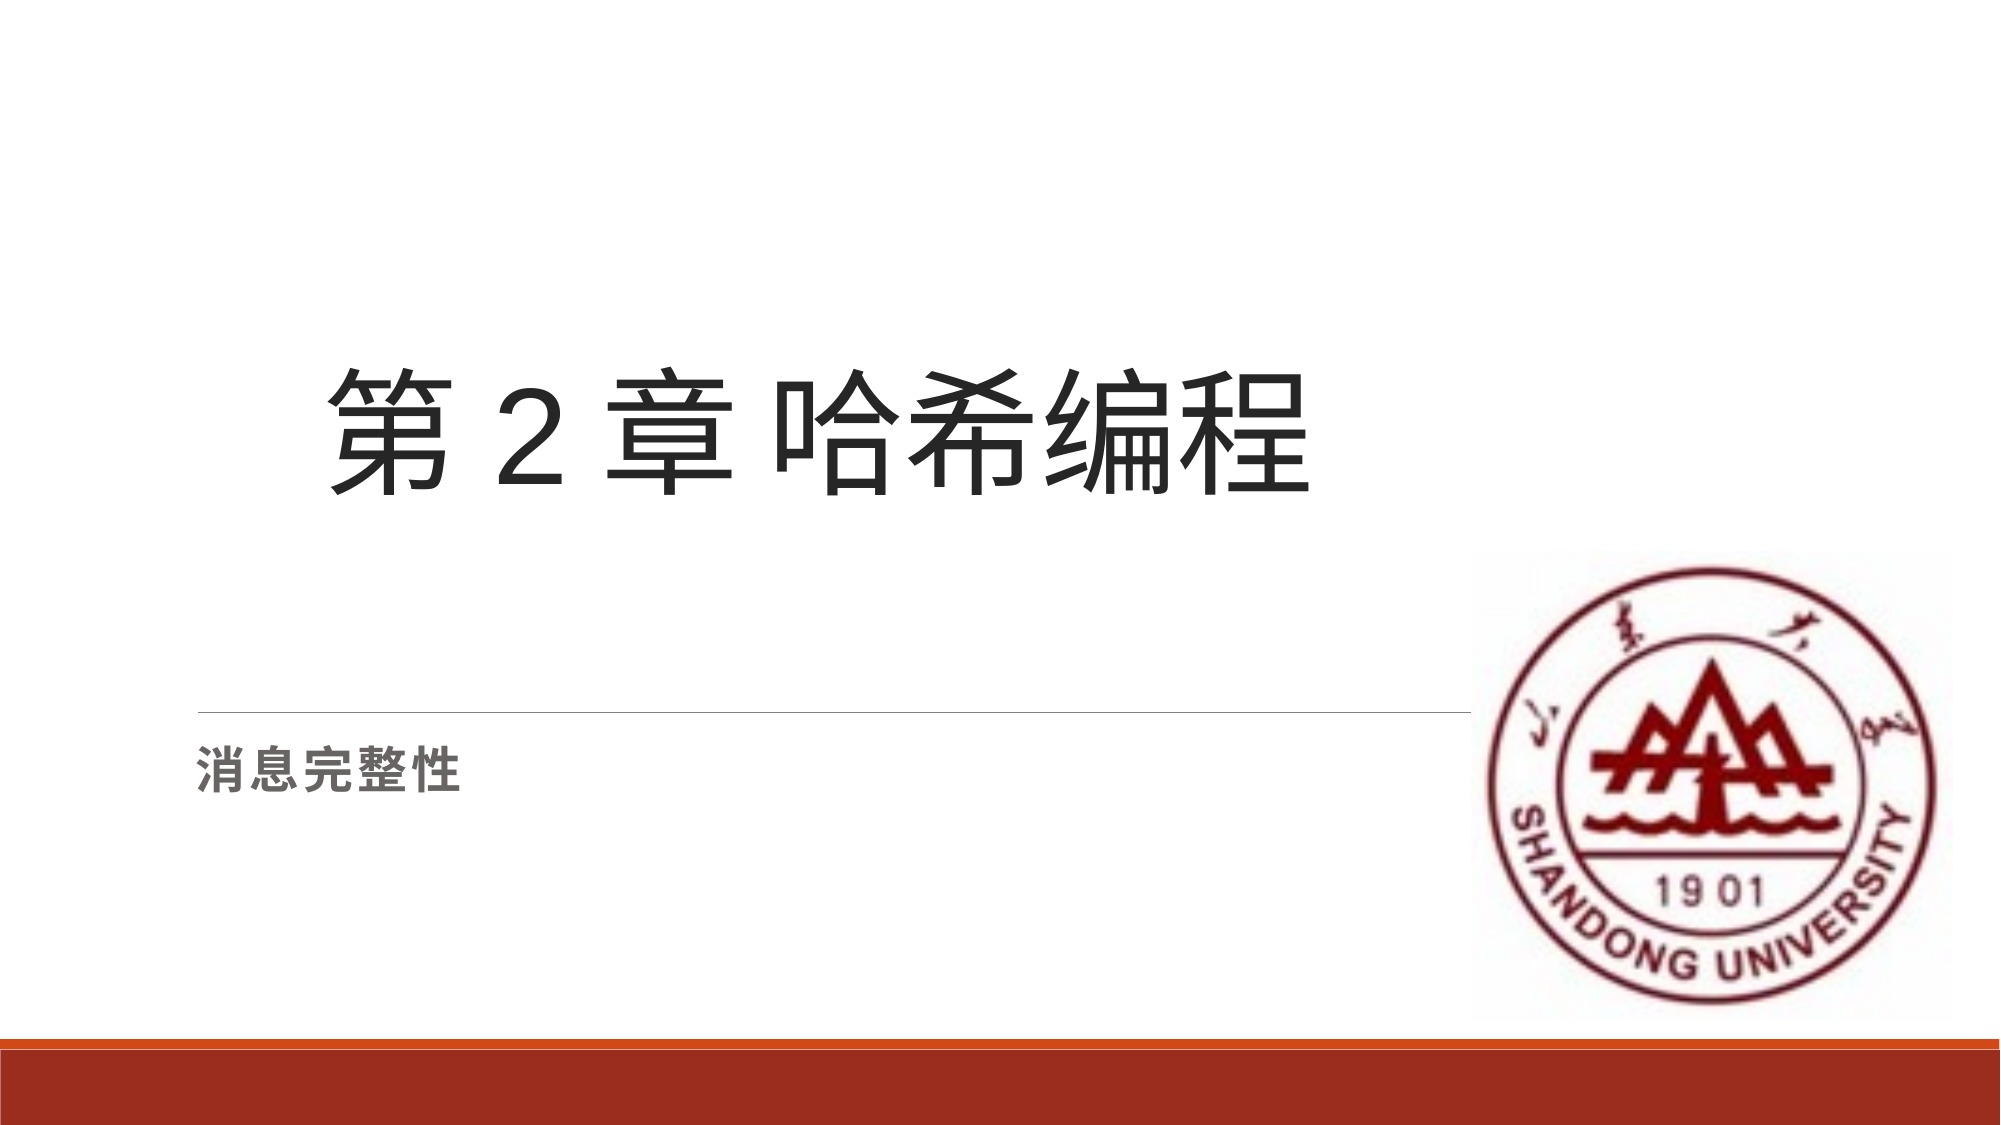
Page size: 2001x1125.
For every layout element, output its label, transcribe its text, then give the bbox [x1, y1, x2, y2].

title 第2章 哈希编程 [306, 219, 1702, 520]
picture [1471, 551, 1953, 1021]
subtitle 消息完整性 [180, 730, 1831, 919]
